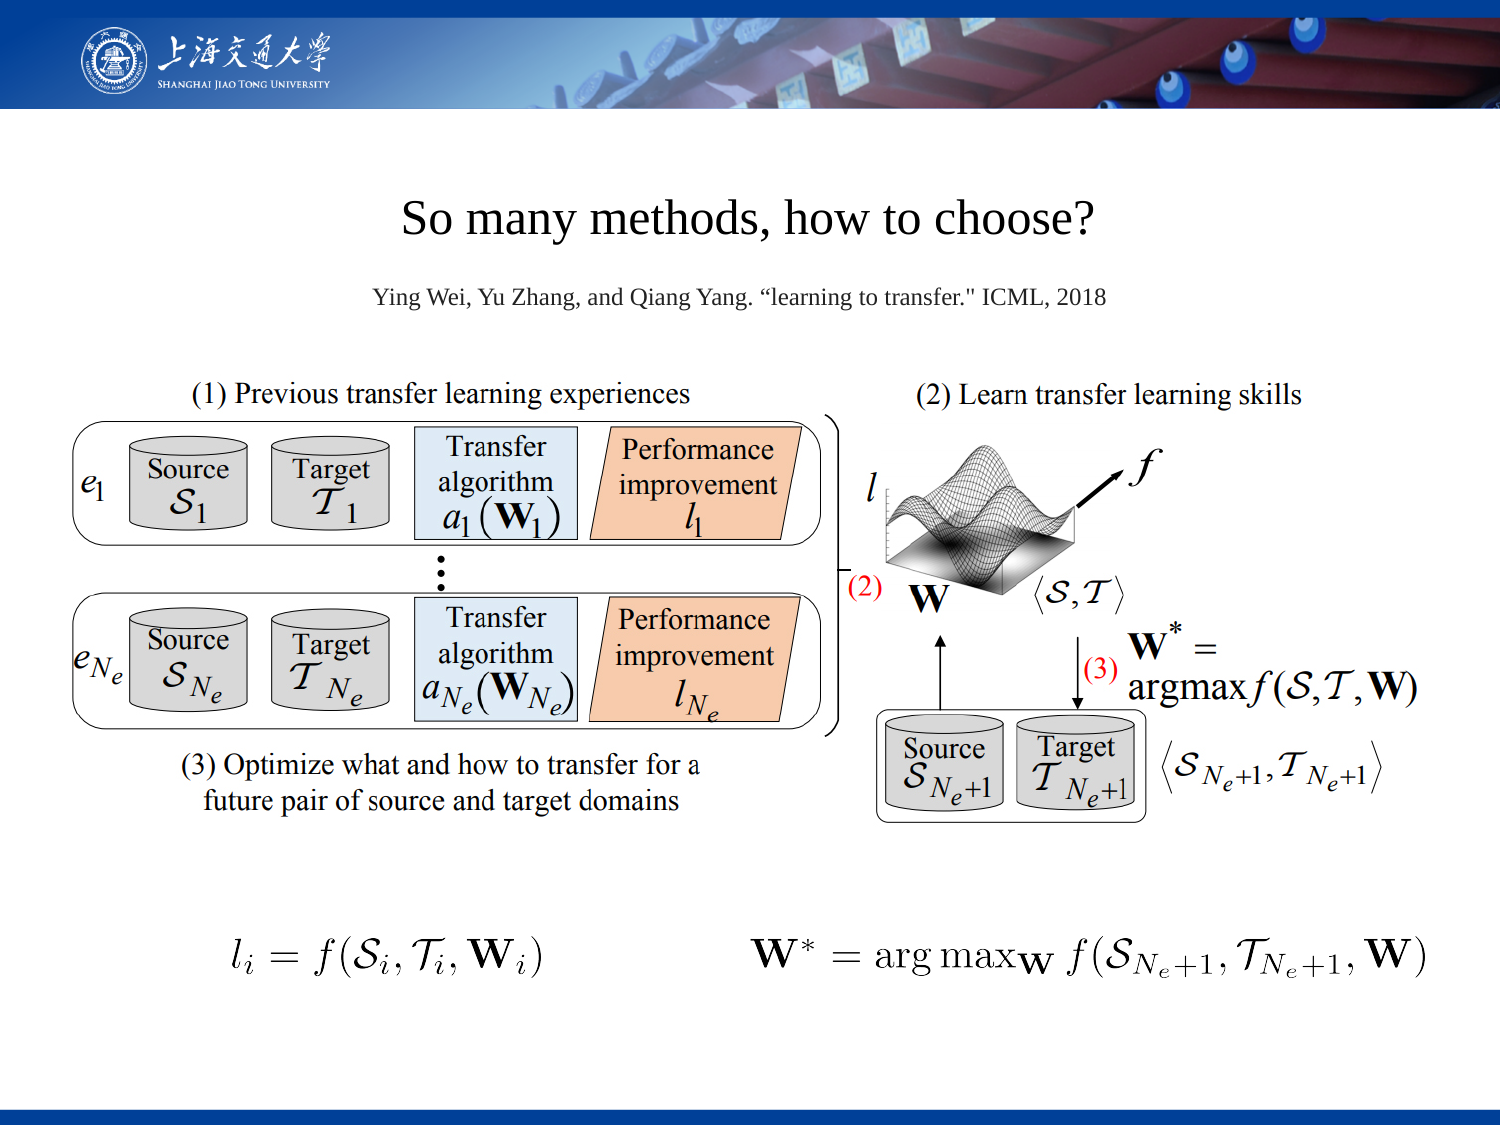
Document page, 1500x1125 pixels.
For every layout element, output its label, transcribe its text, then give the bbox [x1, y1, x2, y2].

picture [749, 936, 1425, 978]
text_box So many methods, how to choose? [385, 177, 1115, 252]
picture [56, 358, 1444, 835]
text_box Ying Wei, Yu Zhang, and Qiang Yang. “learning to transfer." ICML, 2018 [357, 273, 1228, 319]
picture [232, 936, 541, 978]
picture [0, 18, 1500, 109]
